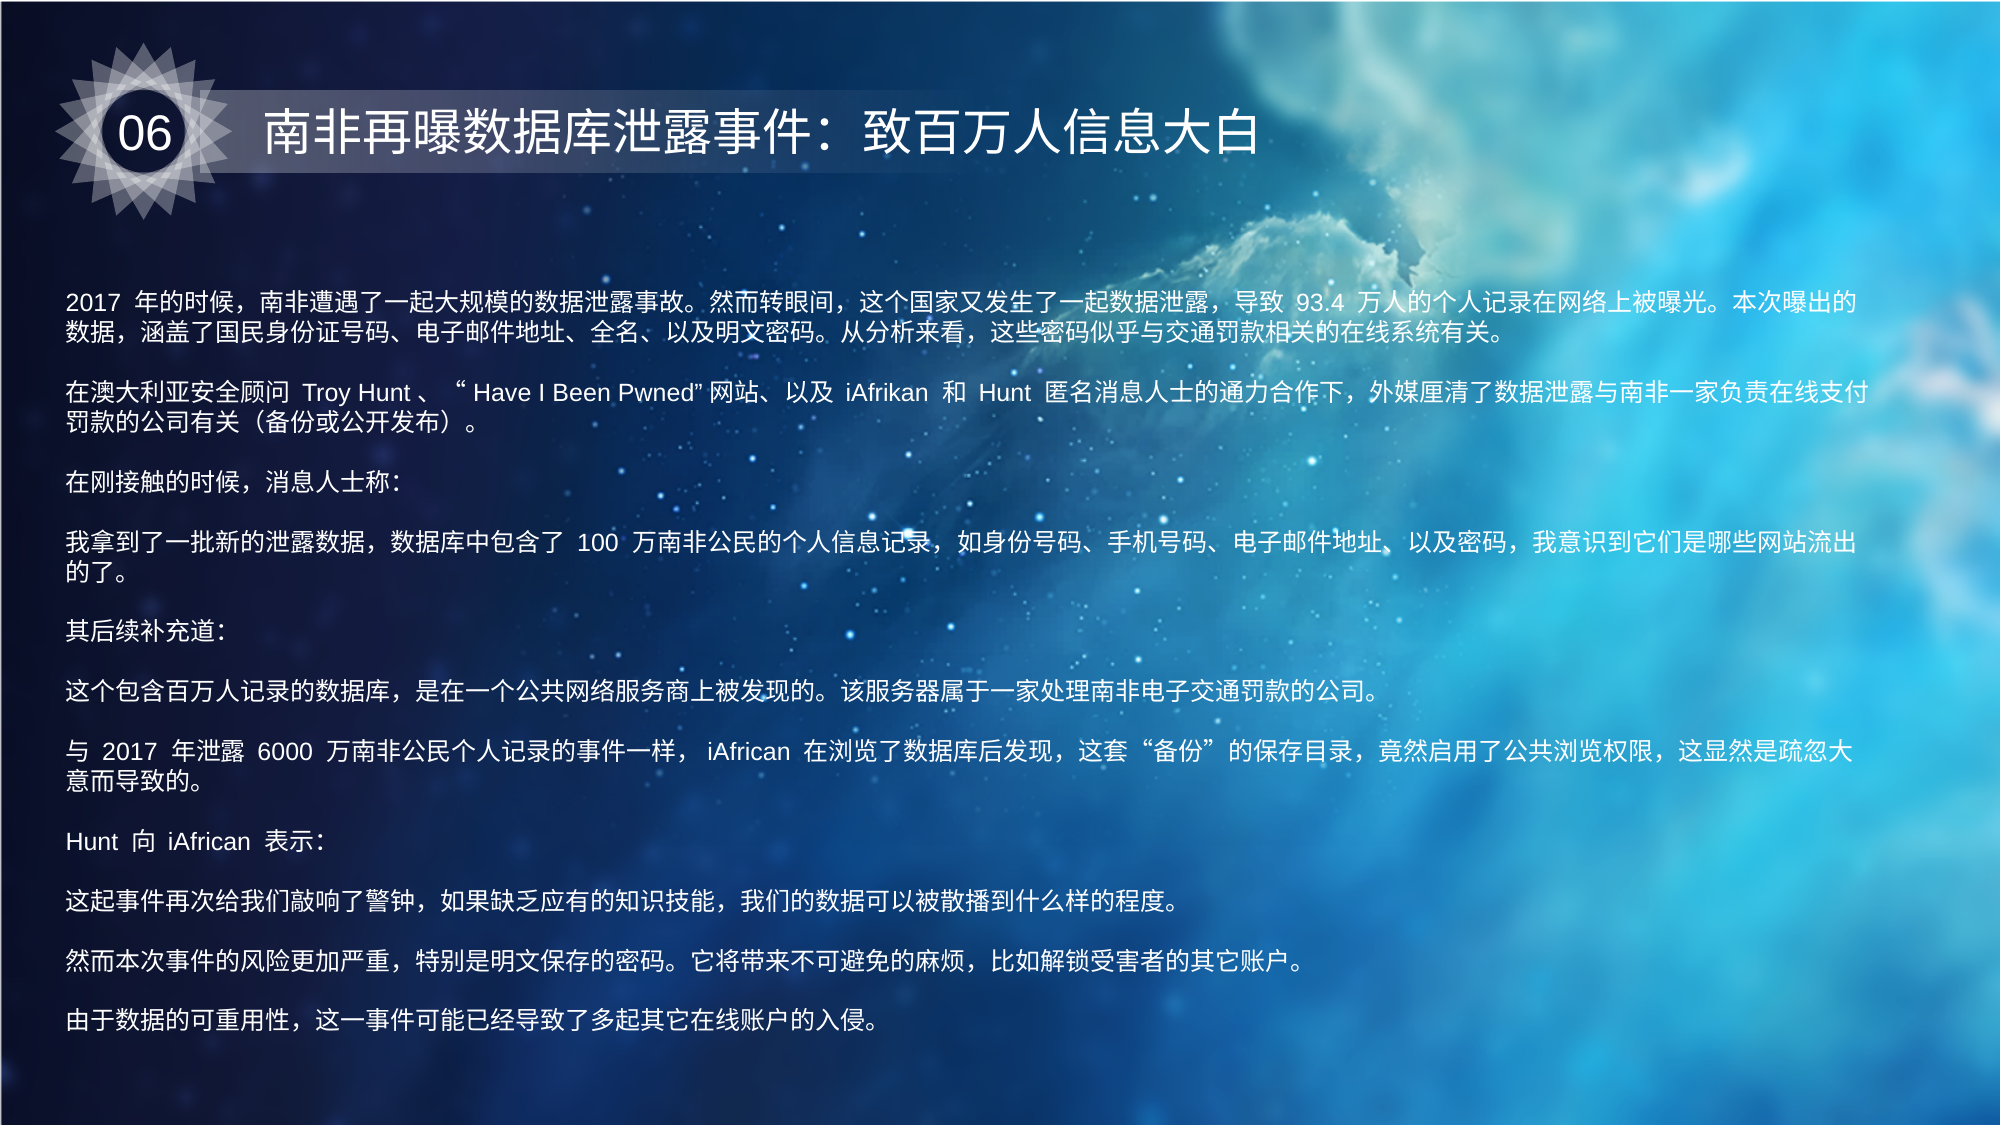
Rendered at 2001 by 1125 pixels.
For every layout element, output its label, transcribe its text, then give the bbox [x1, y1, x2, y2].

text_box 南非再曝数据库泄露事件：致百万人信息大白 [247, 93, 1278, 169]
text_box [238, 88, 990, 175]
picture [3, 2, 2000, 1125]
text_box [54, 42, 233, 221]
text_box 2017 年的时候，南非遭遇了一起大规模的数据泄露事故。然而转眼间，这个国家又发生了一起数据泄露，导致 93.4 万人的个人记录在网络上被曝光。本次曝出的数据，涵盖了国民身份证号码、电子邮件地址、全名、以及明文密码。从分析来看，这些密码似乎与交通罚款相关的在线系统有关。 在澳大利亚安全顾问 Troy Hunt、“Have I Been Pwned”网站、以及 iAfrikan 和 Hunt 匿名消息人士的通力合作下，外媒厘清了数据泄露与南非一家负责在线支付罚款的公司有关（备份或公开发布）。 在刚接触的时候，消息人士称： 我拿到了一批新的泄露数据，数据库中包含了 100 万南非公民的个人信息记录，如身份号码、手机号码、电子邮件地址、以及密码，我意识到它们是哪些网站流出的了。 其后续补充道： 这个包含百万人记录的数据库，是在一个公共网络服务商上被发现的。该服务器属于一家处理南非电子交通罚款的公司。 与 2017 年泄露 6000 万南非公民个人记录的事件一样，iAfrican 在浏览了数据库后发现，这套“备份”的保存目录，竟然启用了公共浏览权限，这显然是疏忽大意而导致的。 Hunt 向 iAfrican 表示： 这起事件再次给我们敲响了警钟，如果缺乏应有的知识技能，我们的数据可以被散播到什么样的程度。 然而本次事件的风险更加严重，特别是明文保存的密码。它将带来不可避免的麻烦，比如解锁受害者的其它账户。 由于数据的可重用性，这一事件可能已经导致了多起其它在线账户的入侵。 [50, 279, 1889, 1043]
